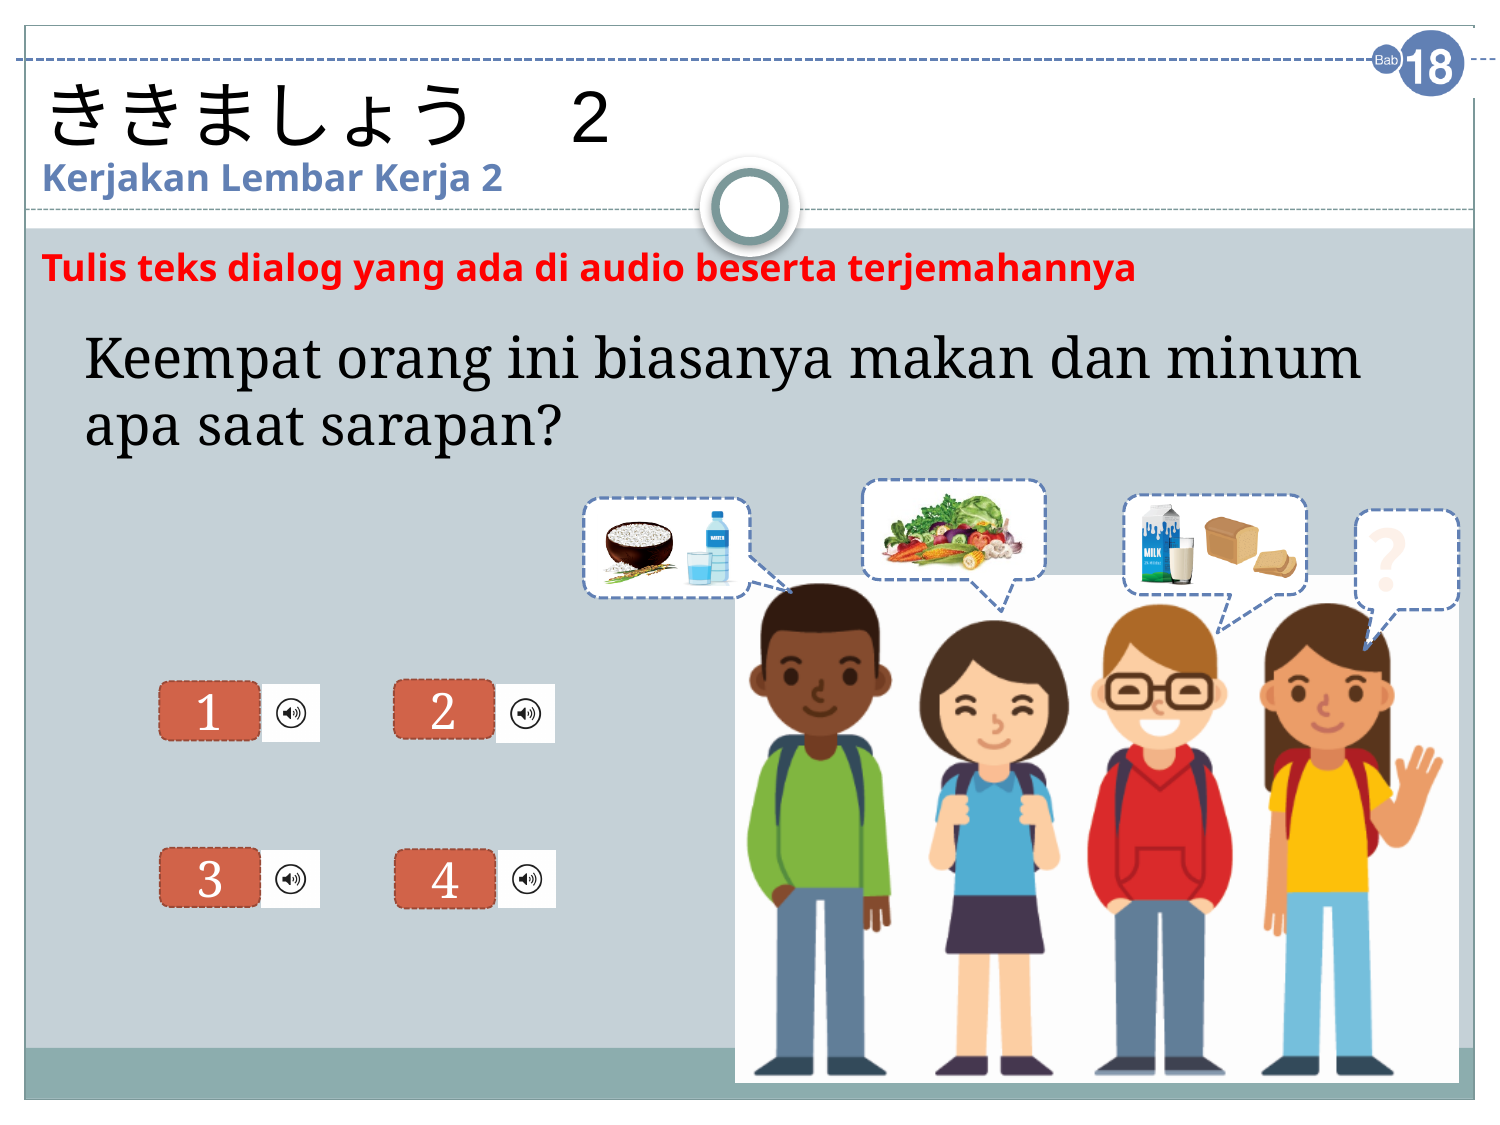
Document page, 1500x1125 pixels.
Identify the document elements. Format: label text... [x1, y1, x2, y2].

text_box Kerjakan Lembar Kerja 2 Tulis teks dialog yang ada di audio beserta terjemahannya [26, 174, 1435, 313]
text_box 3 [158, 846, 257, 908]
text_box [1355, 500, 1459, 610]
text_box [862, 479, 1046, 580]
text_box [1123, 494, 1307, 595]
picture [495, 683, 556, 744]
text_box 2 [392, 678, 493, 740]
text_box 1 [158, 680, 258, 742]
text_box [583, 497, 751, 599]
picture [260, 683, 321, 743]
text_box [15, 28, 1496, 98]
picture [735, 574, 1459, 1083]
picture [496, 849, 557, 909]
text_box ききましょう 2 [26, 108, 1326, 174]
text_box 4 [393, 848, 493, 910]
picture [260, 849, 321, 909]
list Keempat orang ini biasanya makan dan minum apa saat sarapan? [69, 314, 1429, 456]
